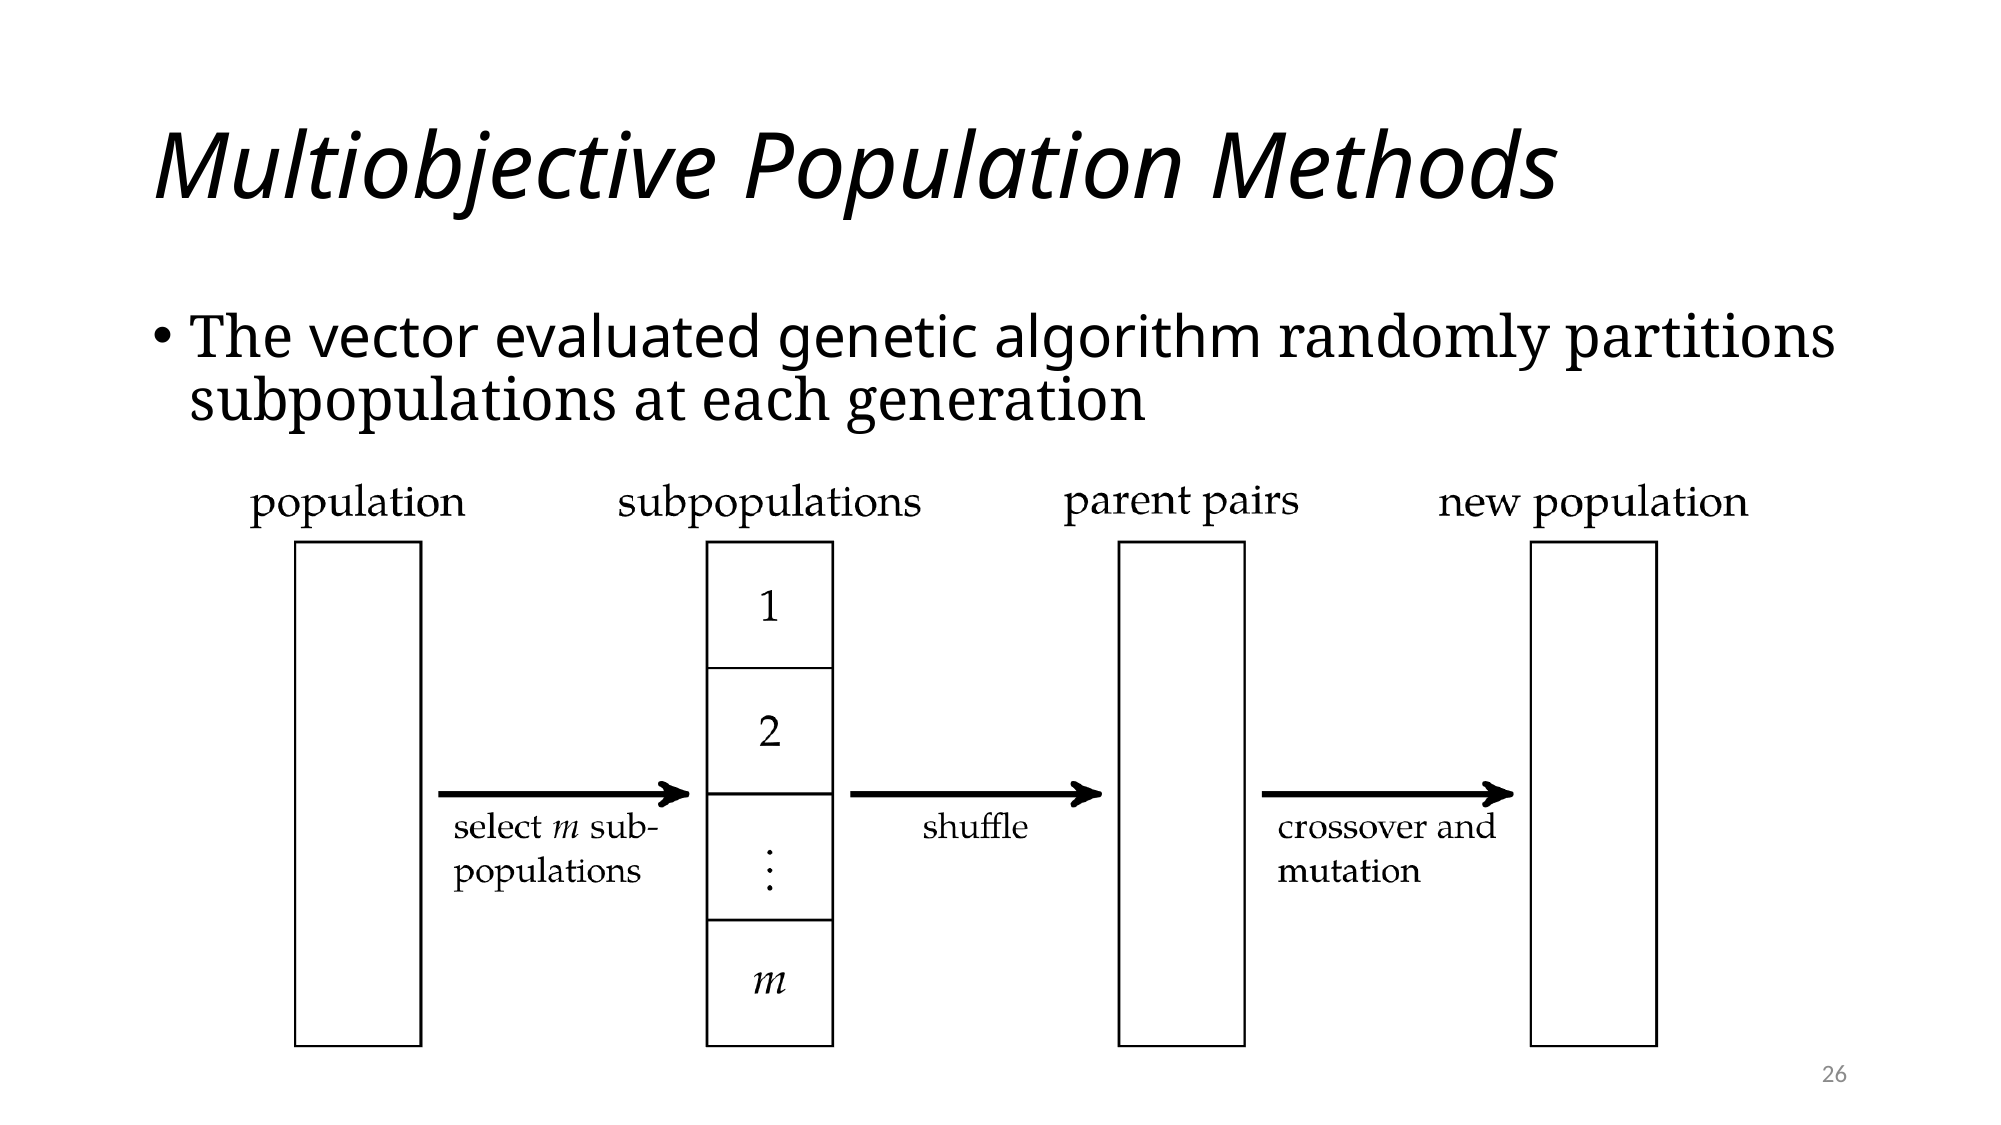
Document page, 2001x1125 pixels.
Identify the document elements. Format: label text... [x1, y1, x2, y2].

title Multiobjective Population Methods [137, 59, 1863, 278]
slide_number 26 [1412, 1042, 1863, 1103]
list The vector evaluated genetic algorithm randomly partitions subpopulations at each generation [137, 299, 1863, 1014]
picture [229, 466, 1771, 1066]
